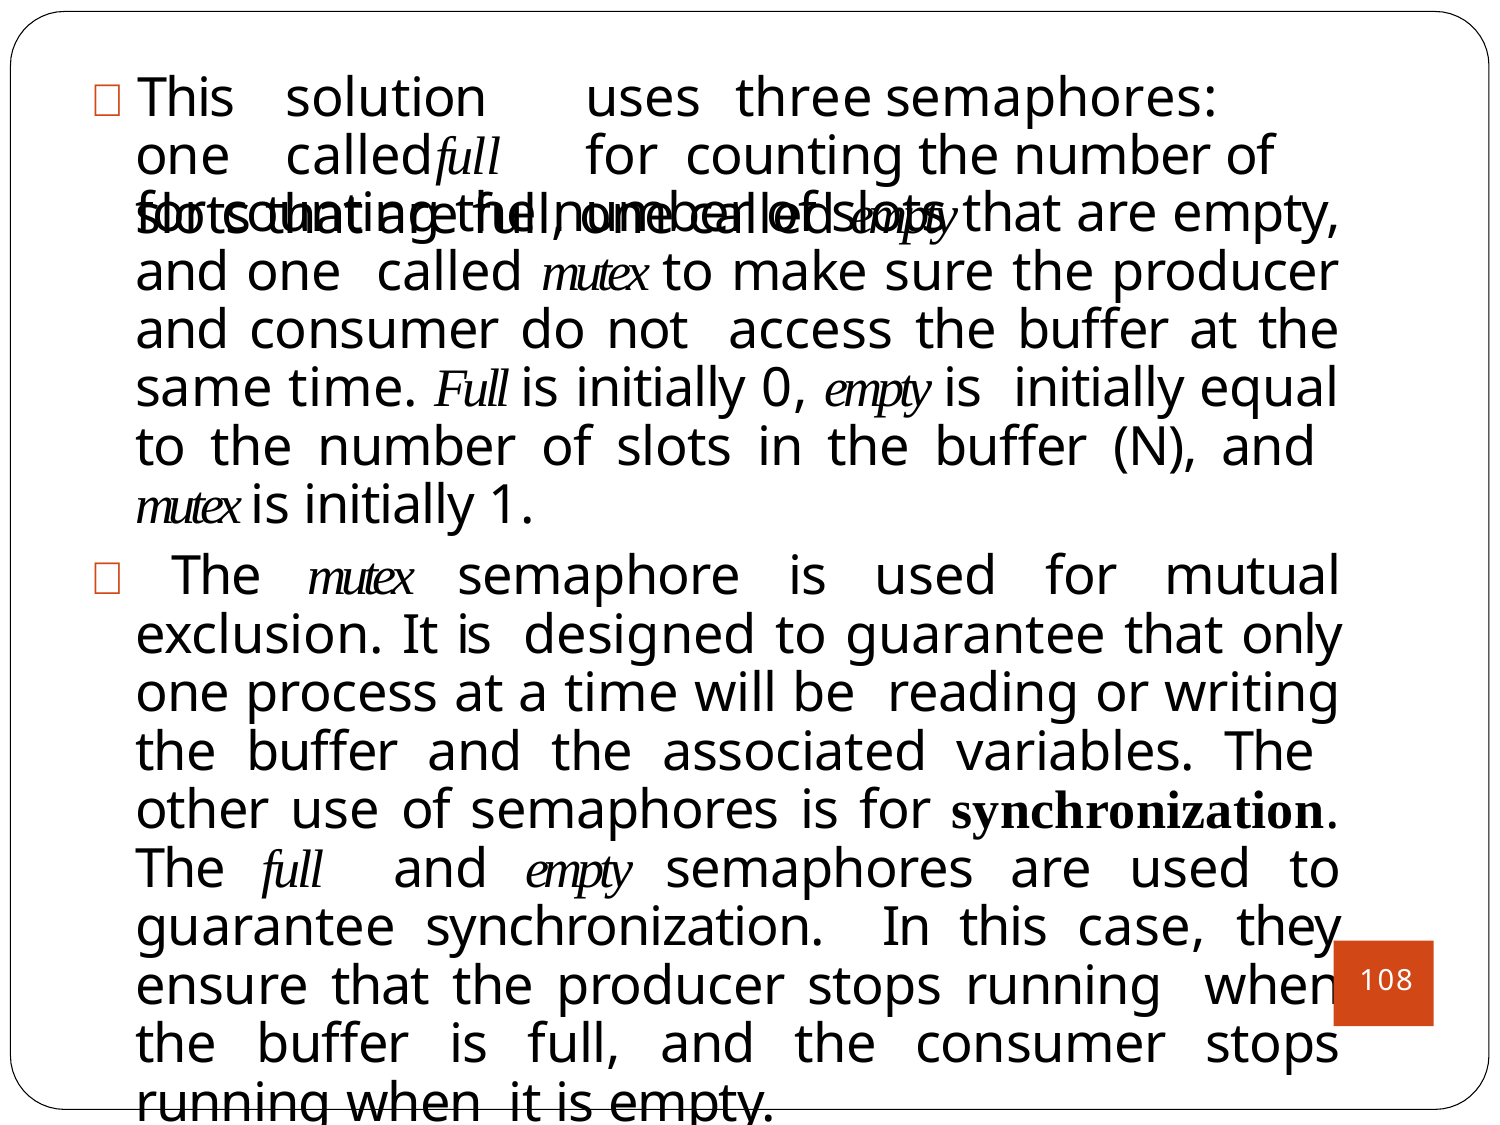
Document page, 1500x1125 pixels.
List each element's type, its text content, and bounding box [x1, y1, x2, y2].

title  This solution uses three semaphores: one called full for counting the number of slots that are full, one called empty [87, 27, 1340, 245]
text_box [1333, 940, 1434, 1027]
text_box for counting the number of slots that are empty, and one called mutex to make sure the producer and consumer do not access the buffer at the same time. Full is initially 0, empty is initially equal to the number of slots in the buffer (N), and mutex is initially 1.  The mutex semaphore is used for mutual exclusion. It is designed to guarantee that only one process at a time will be reading or writing the buffer and the associated variables. The other use of semaphores is for synchronization. The full and empty semaphores are used to guarantee synchronization. In this case, they ensure that the producer stops running when the buffer is full, and the consumer stops running when it is empty. [87, 176, 1342, 1125]
text_box 108 [1352, 966, 1416, 1001]
